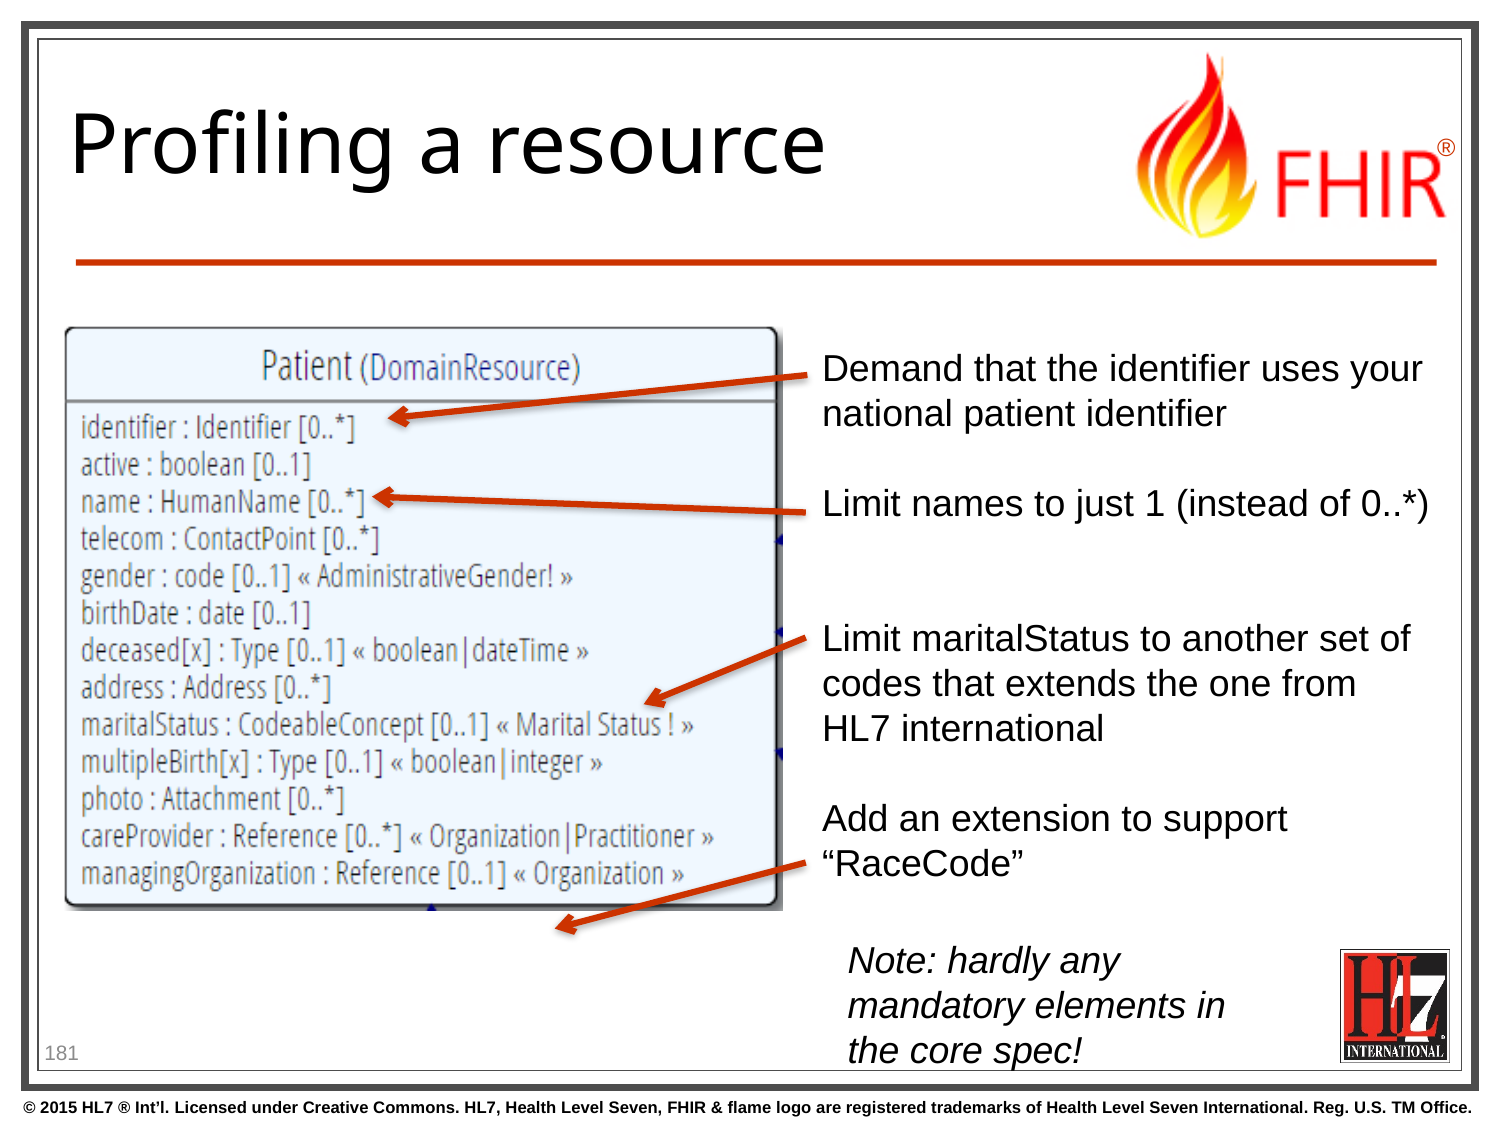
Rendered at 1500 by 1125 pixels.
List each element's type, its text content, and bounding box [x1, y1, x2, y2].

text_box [643, 637, 807, 705]
title Profiling a resource [53, 54, 1128, 244]
picture [60, 322, 783, 911]
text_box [371, 496, 807, 513]
picture [1124, 42, 1458, 249]
text_box Note: hardly any mandatory elements in the core spec! [832, 928, 1258, 1079]
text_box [387, 374, 808, 419]
text_box Demand that the identifier uses your national patient identifier Limit names to just 1 (instead of 0..*) Limit maritalStatus to another set of codes that extends the one from HL7 international Add an extension to support “RaceCode” [807, 336, 1450, 892]
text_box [554, 862, 807, 929]
slide_number 181 [29, 1034, 148, 1071]
picture [1340, 949, 1450, 1063]
